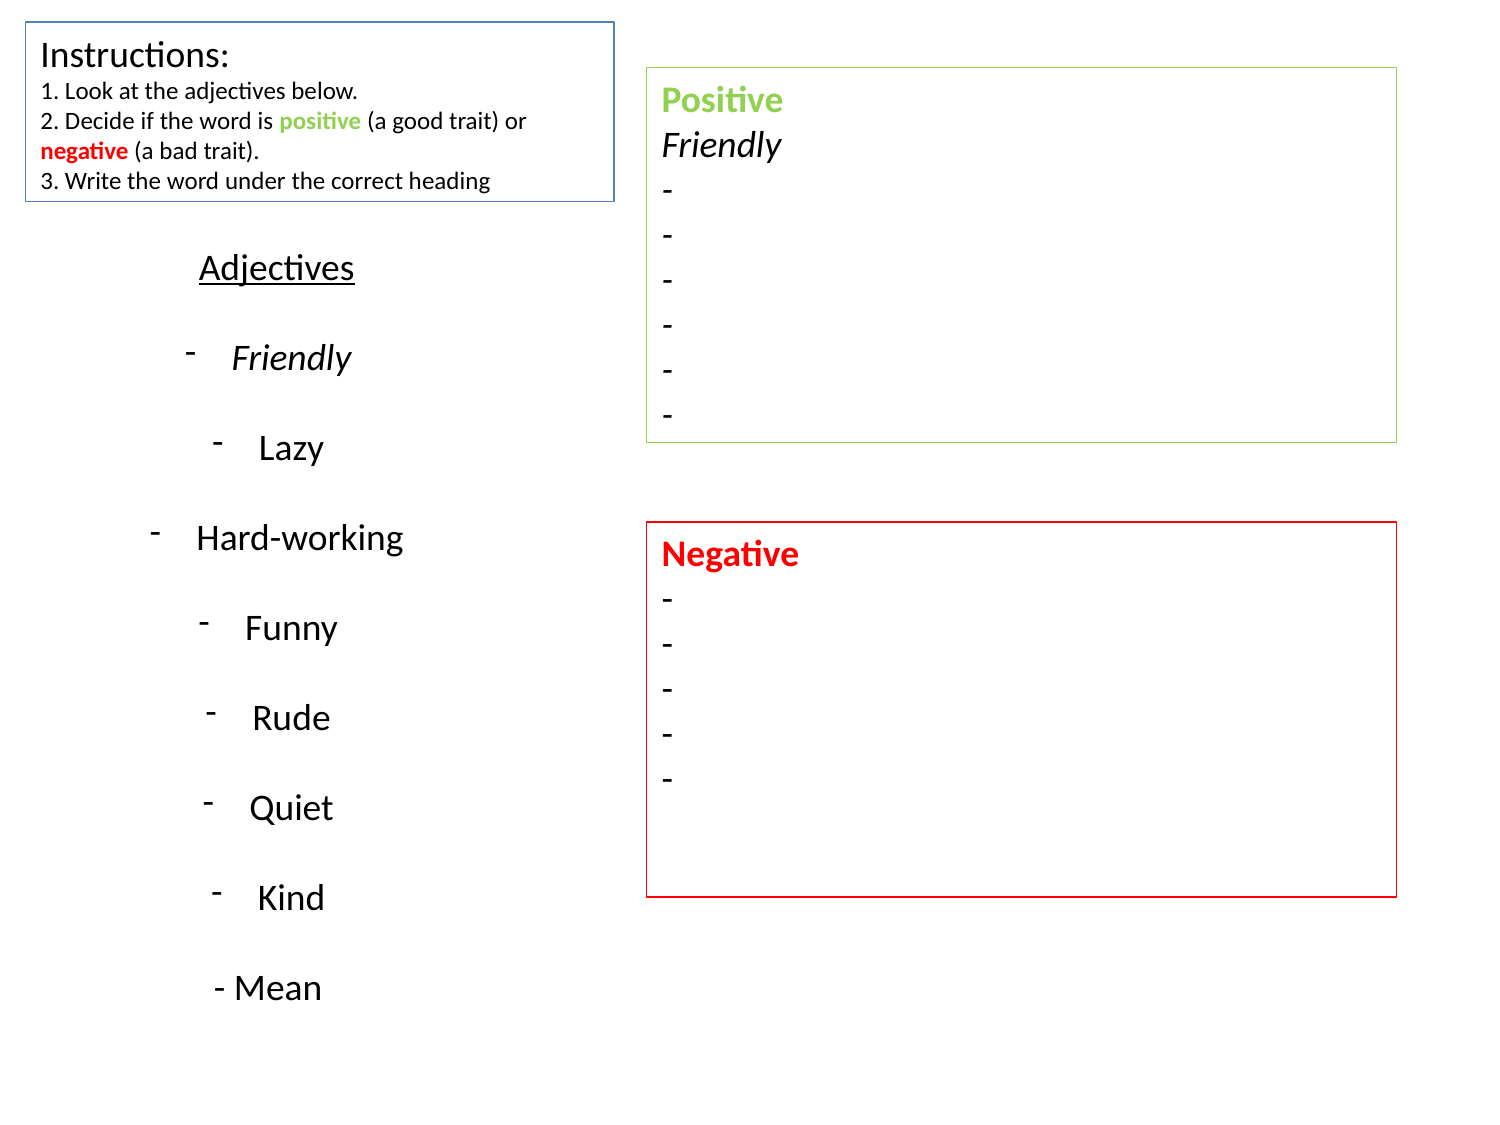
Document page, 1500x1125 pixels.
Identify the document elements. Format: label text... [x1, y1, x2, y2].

text_box Positive Friendly - - - - - - [646, 67, 1397, 443]
text_box Adjectives Friendly Lazy Hard-working Funny Rude Quiet Kind - Mean [66, 235, 487, 1016]
text_box Negative - - - - - [646, 521, 1397, 897]
text_box Instructions: 1. Look at the adjectives below. 2. Decide if the word is positive (a good trait) or negative (a bad trait). 3. Write the word under the correct heading [25, 22, 614, 202]
